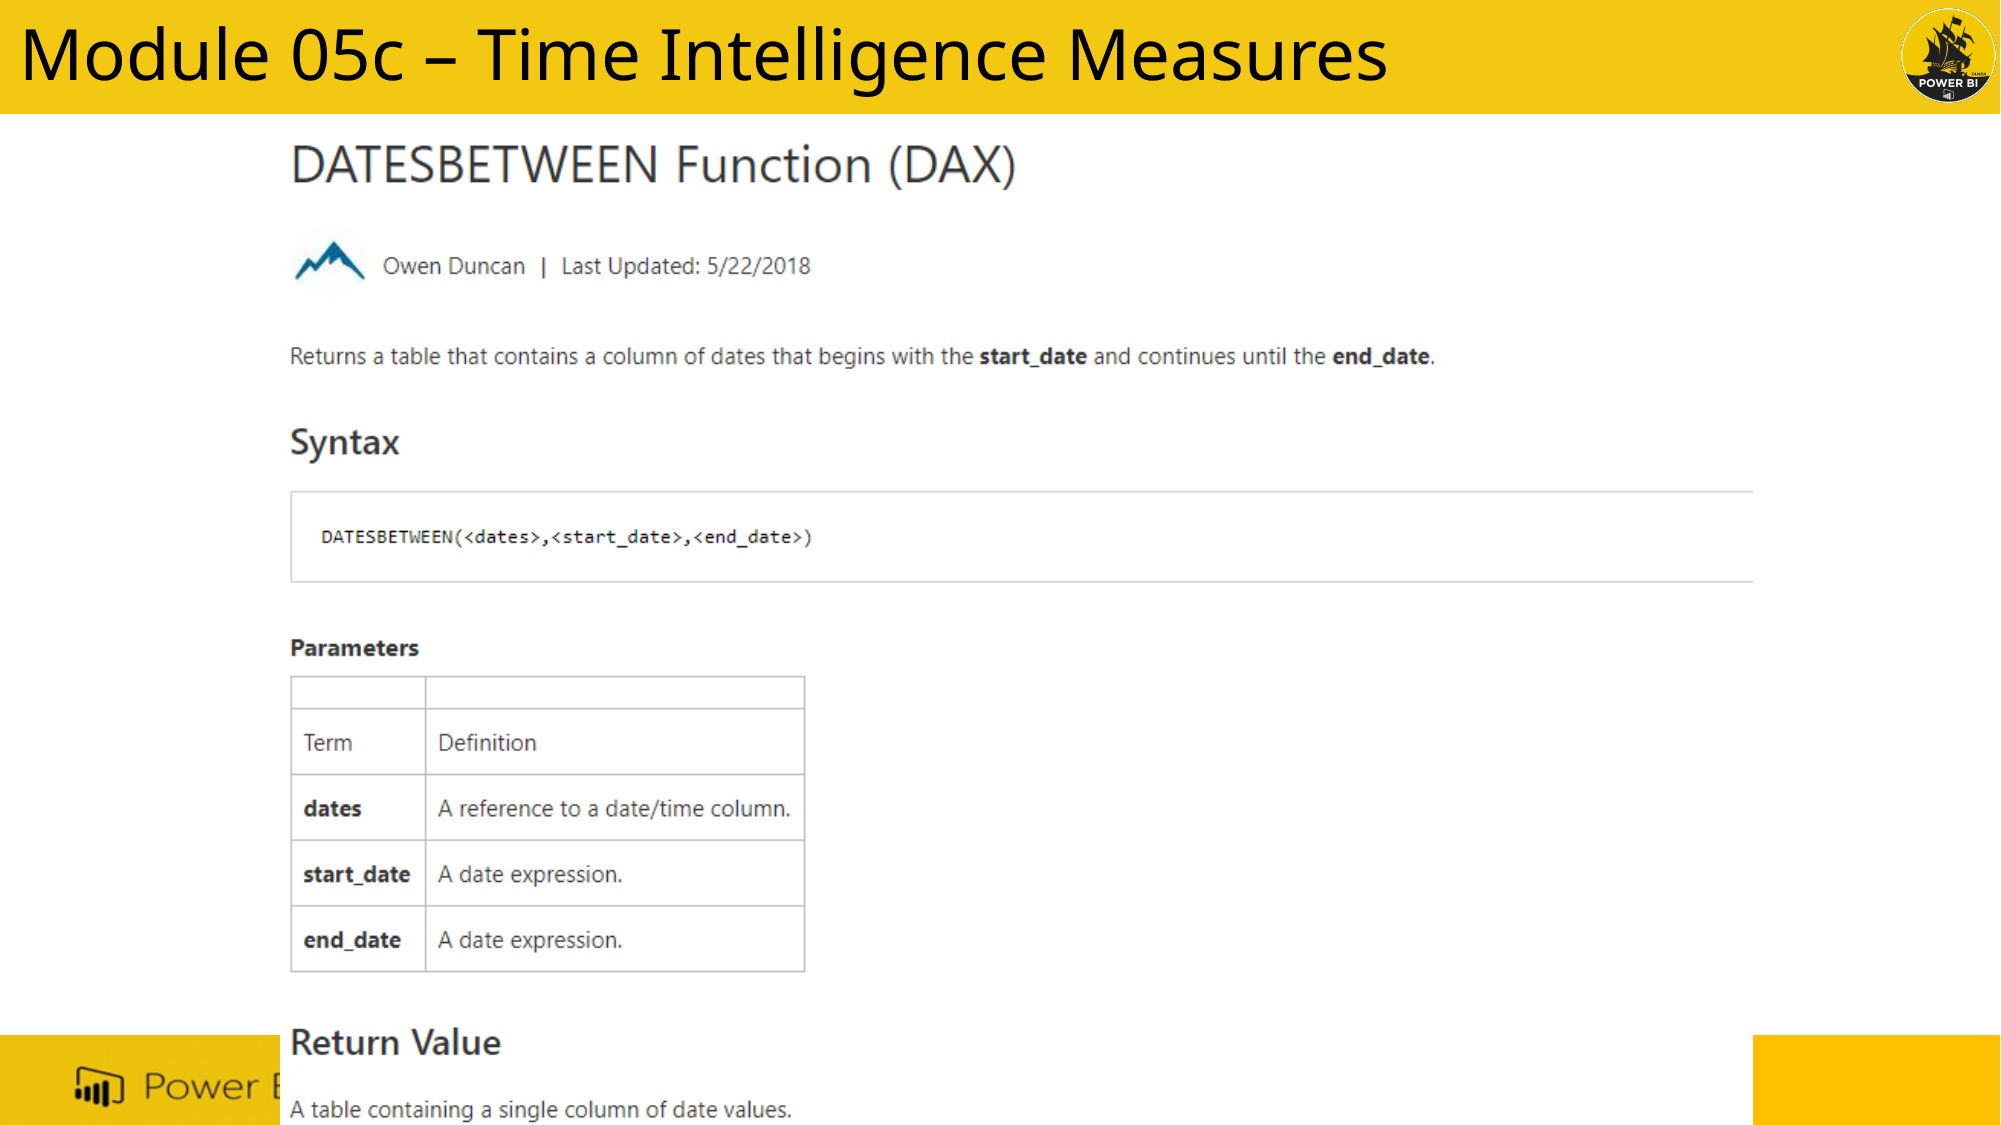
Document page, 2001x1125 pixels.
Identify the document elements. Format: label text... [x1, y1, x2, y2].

picture [1901, 8, 1996, 103]
title Module 05c – Time Intelligence Measures [4, 10, 1688, 103]
picture [0, 126, 2001, 1125]
